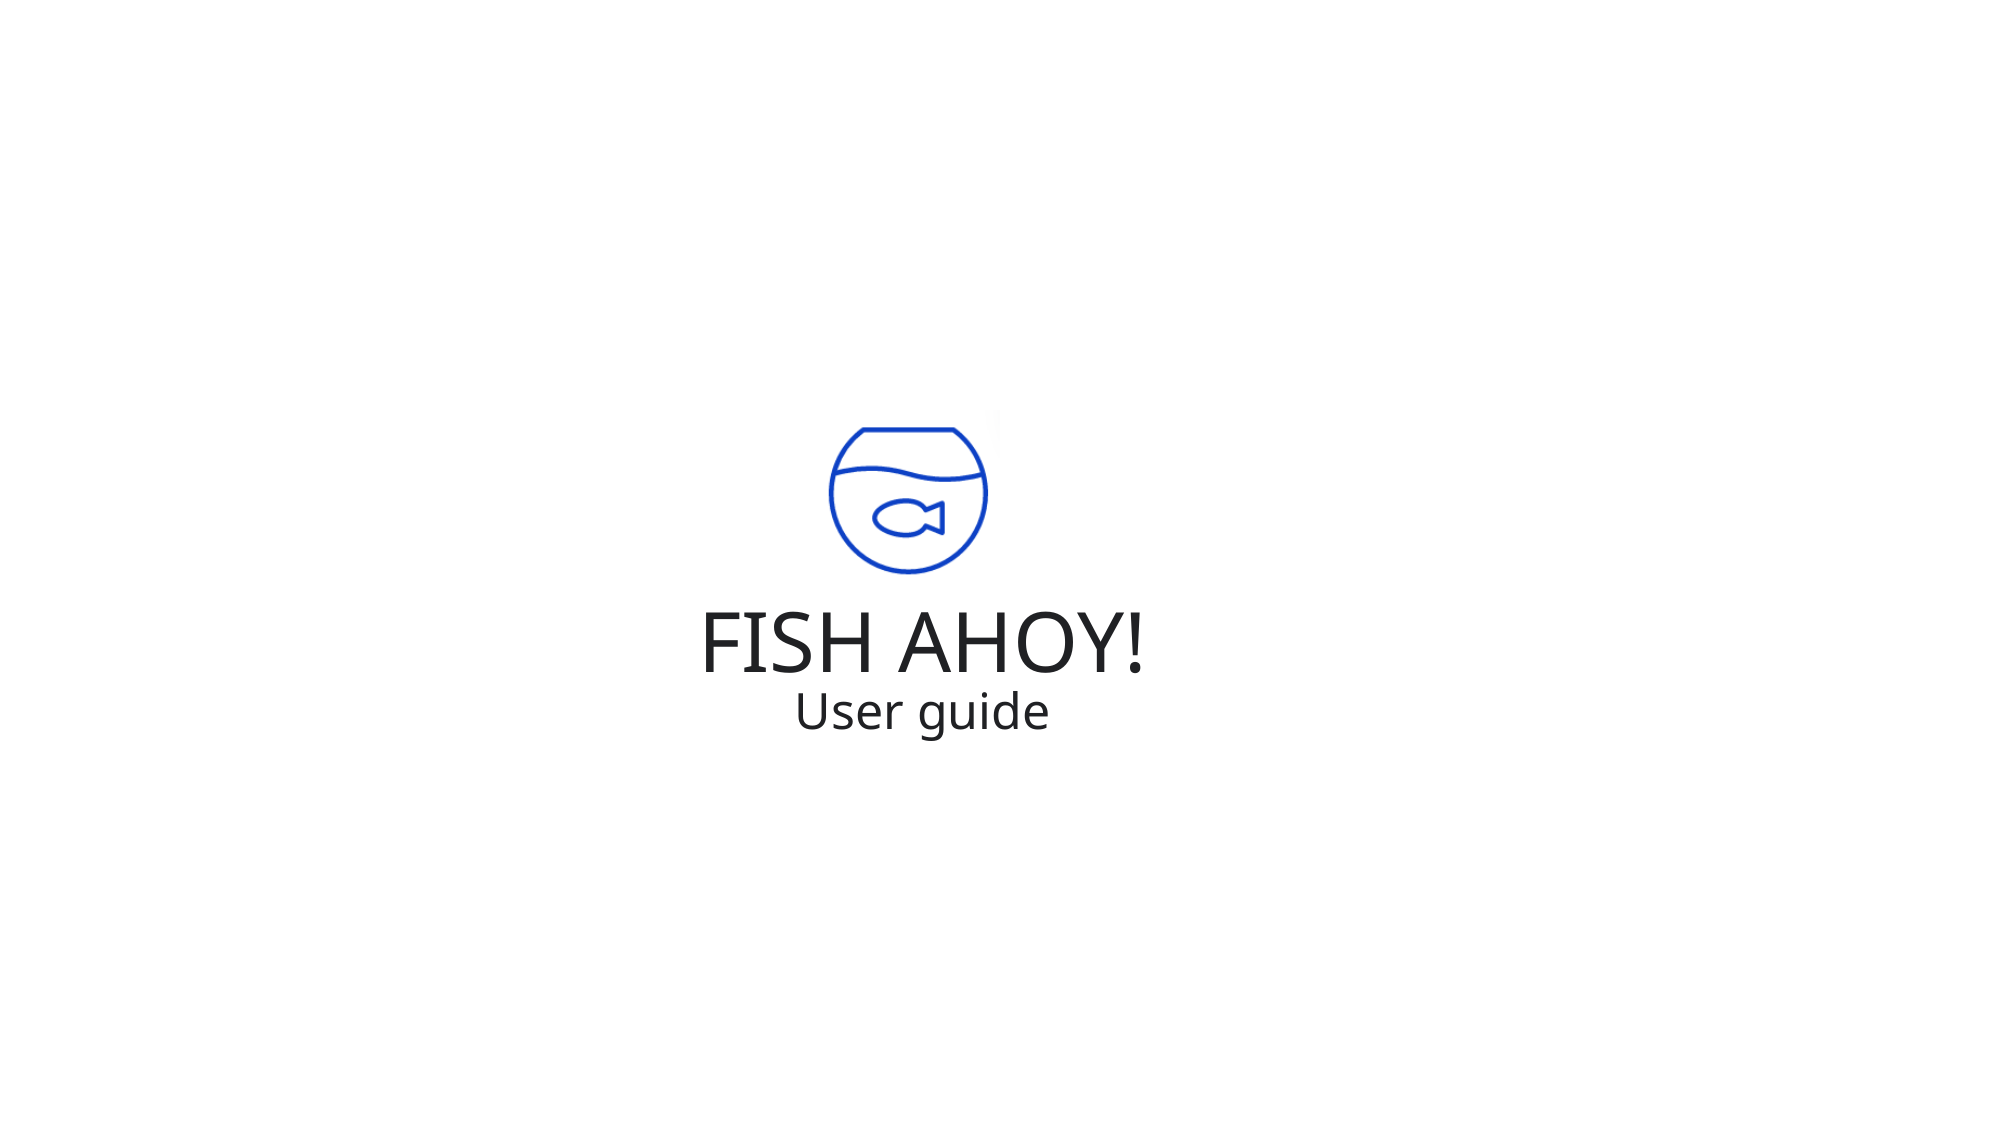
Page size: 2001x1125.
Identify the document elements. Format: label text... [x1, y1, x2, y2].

text_box FISH AHOY! [503, 581, 1342, 672]
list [805, 410, 1016, 592]
text_box User guide [503, 672, 1342, 748]
